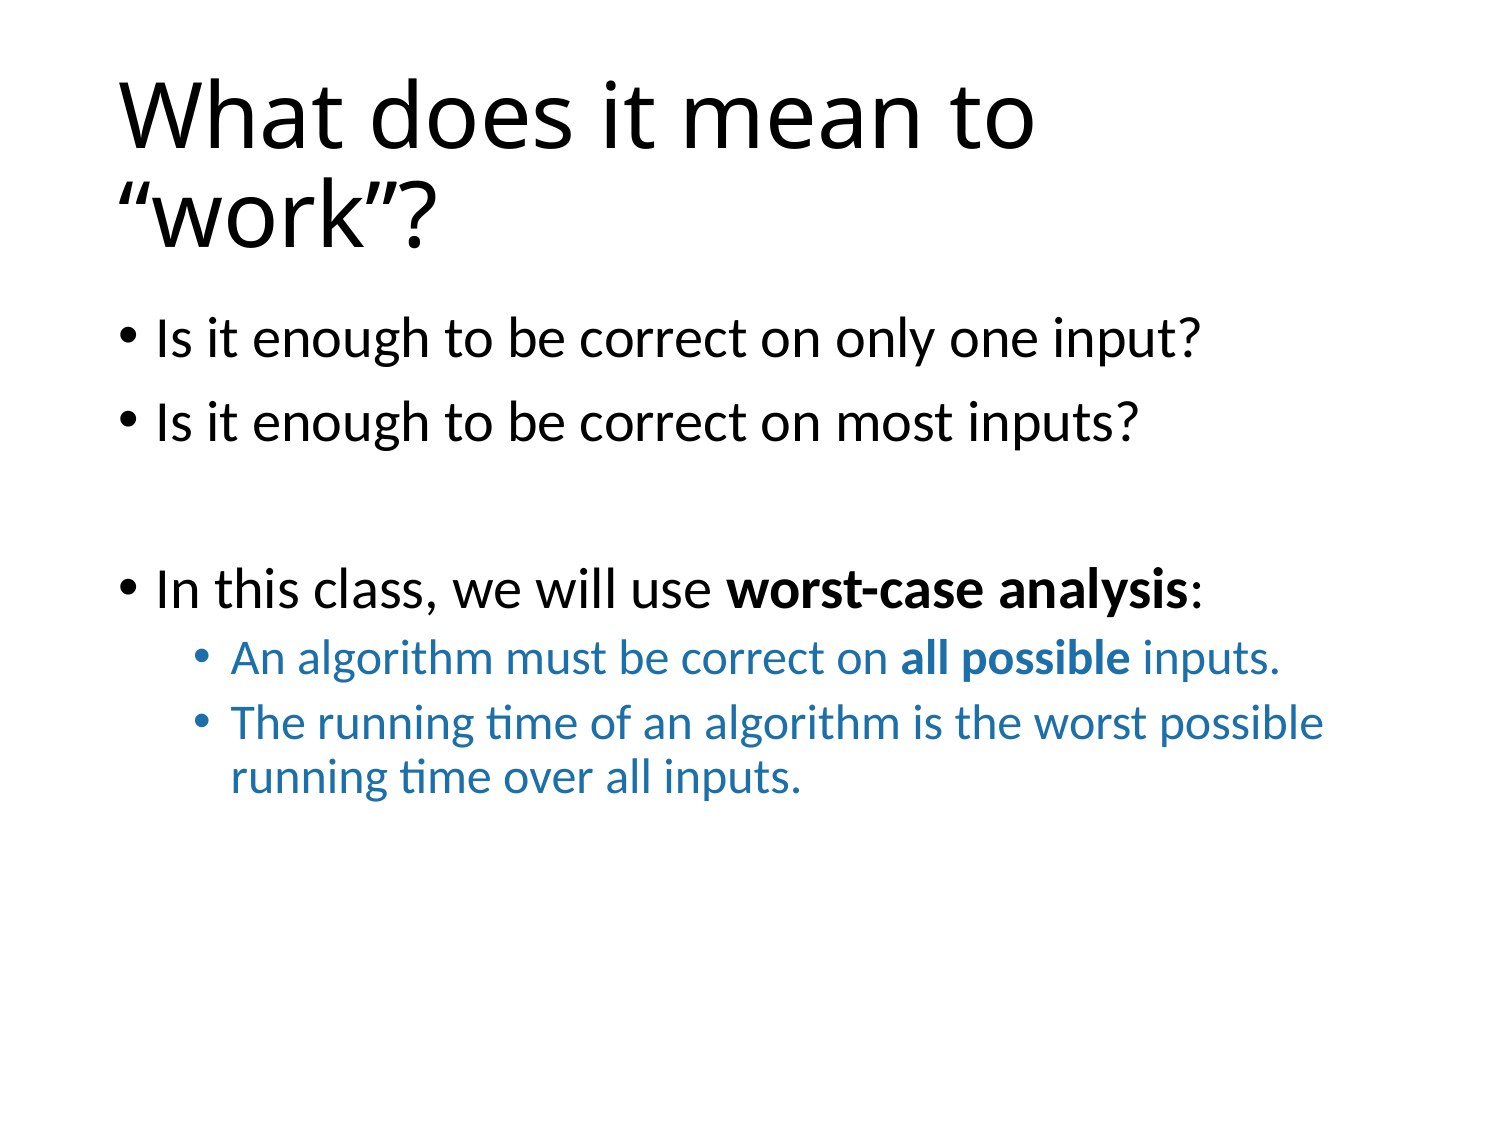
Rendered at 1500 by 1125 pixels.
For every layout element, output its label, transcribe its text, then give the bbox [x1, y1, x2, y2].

title What does it mean to “work”? [103, 59, 1397, 278]
list Is it enough to be correct on only one input? Is it enough to be correct on most inputs? In this class, we will use worst-case analysis: An algorithm must be correct on all possible inputs. The running time of an algorithm is the worst possible running time over all inputs. [103, 299, 1397, 1014]
